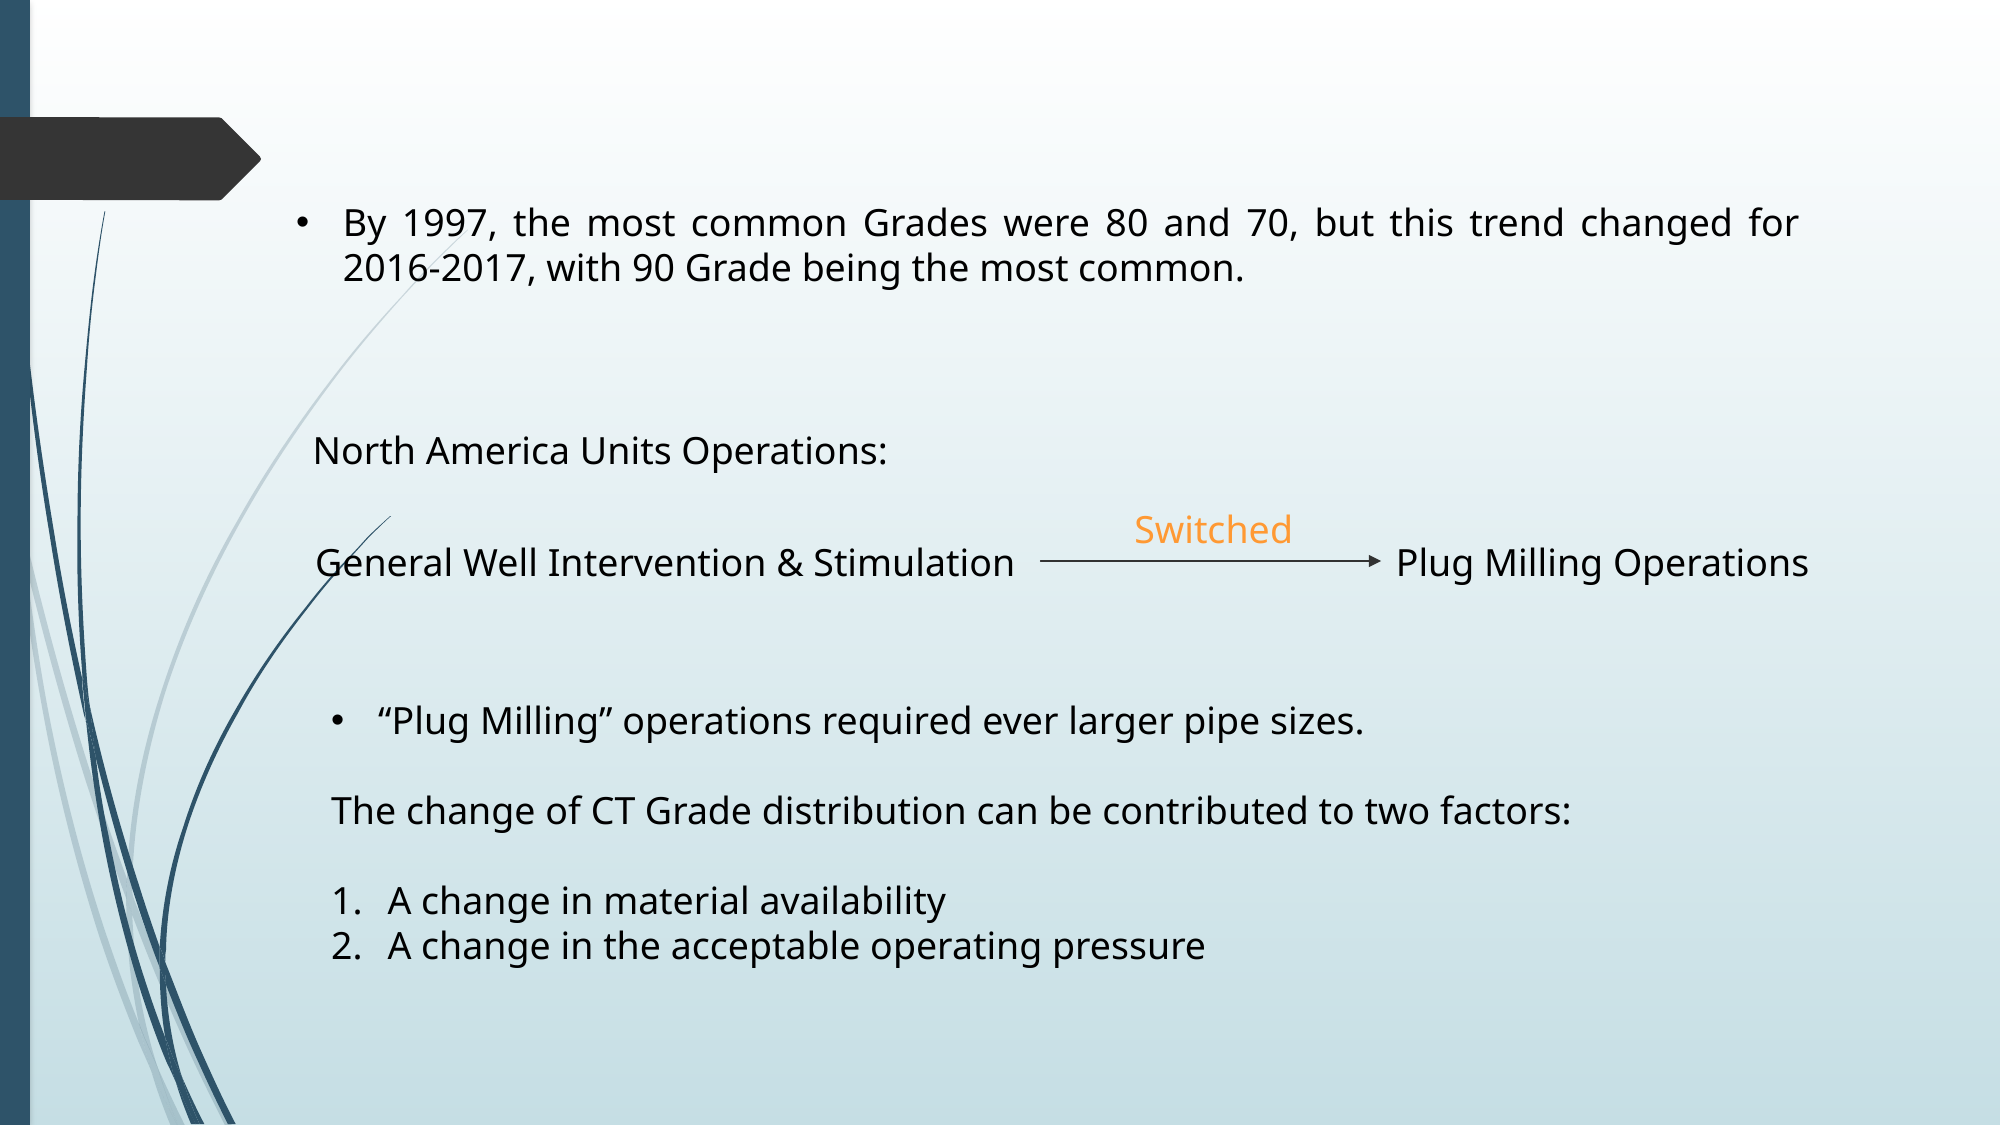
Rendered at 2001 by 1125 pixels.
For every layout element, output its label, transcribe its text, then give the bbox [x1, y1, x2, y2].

text_box By 1997, the most common Grades were 80 and 70, but this trend changed for 2016-2017, with 90 Grade being the most common. [281, 191, 1816, 387]
text_box Plug Milling Operations [1381, 531, 1825, 591]
text_box Switched [1119, 498, 1309, 559]
text_box “Plug Milling” operations required ever larger pipe sizes. The change of CT Grade distribution can be contributed to two factors: A change in material availability A change in the acceptable operating pressure [316, 689, 1588, 1019]
text_box General Well Intervention & Stimulation [300, 531, 1041, 591]
text_box North America Units Operations: [297, 419, 904, 479]
